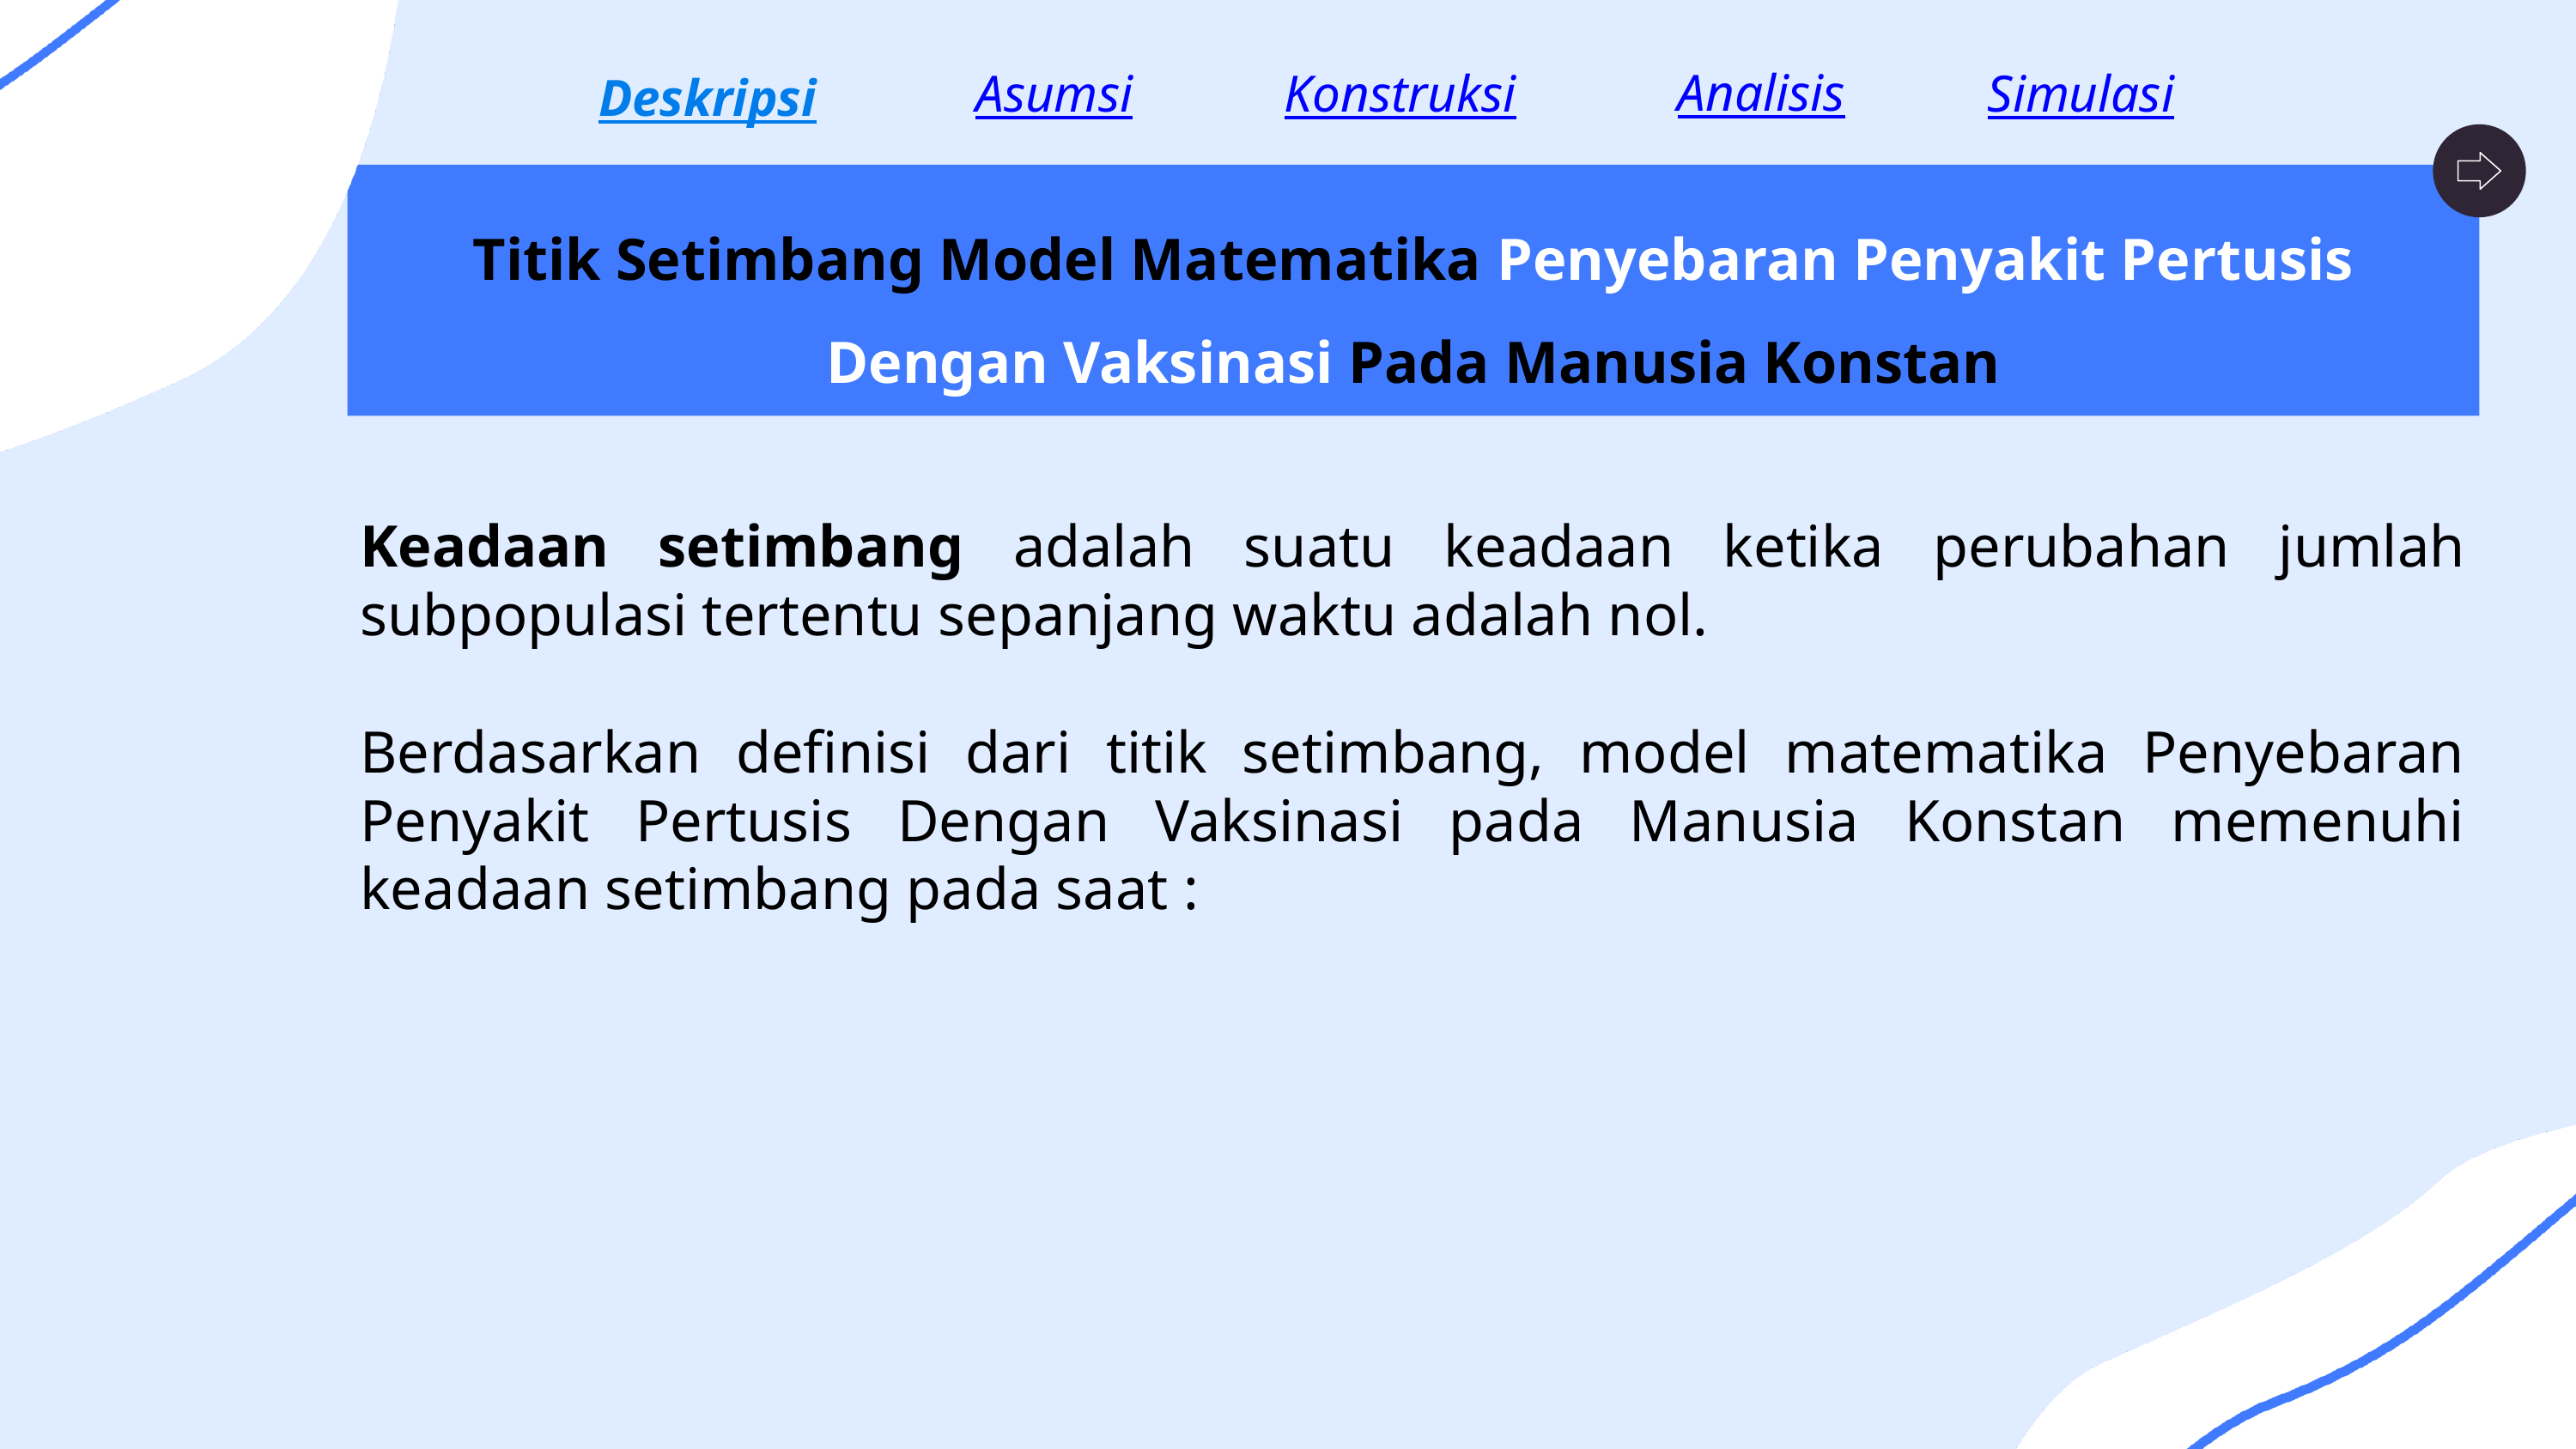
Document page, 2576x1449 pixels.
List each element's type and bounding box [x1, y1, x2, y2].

text_box [1911, 1107, 2576, 1449]
text_box [0, 0, 437, 549]
text_box [347, 164, 2480, 416]
text_box [2433, 124, 2526, 218]
text_box [514, 62, 2336, 130]
